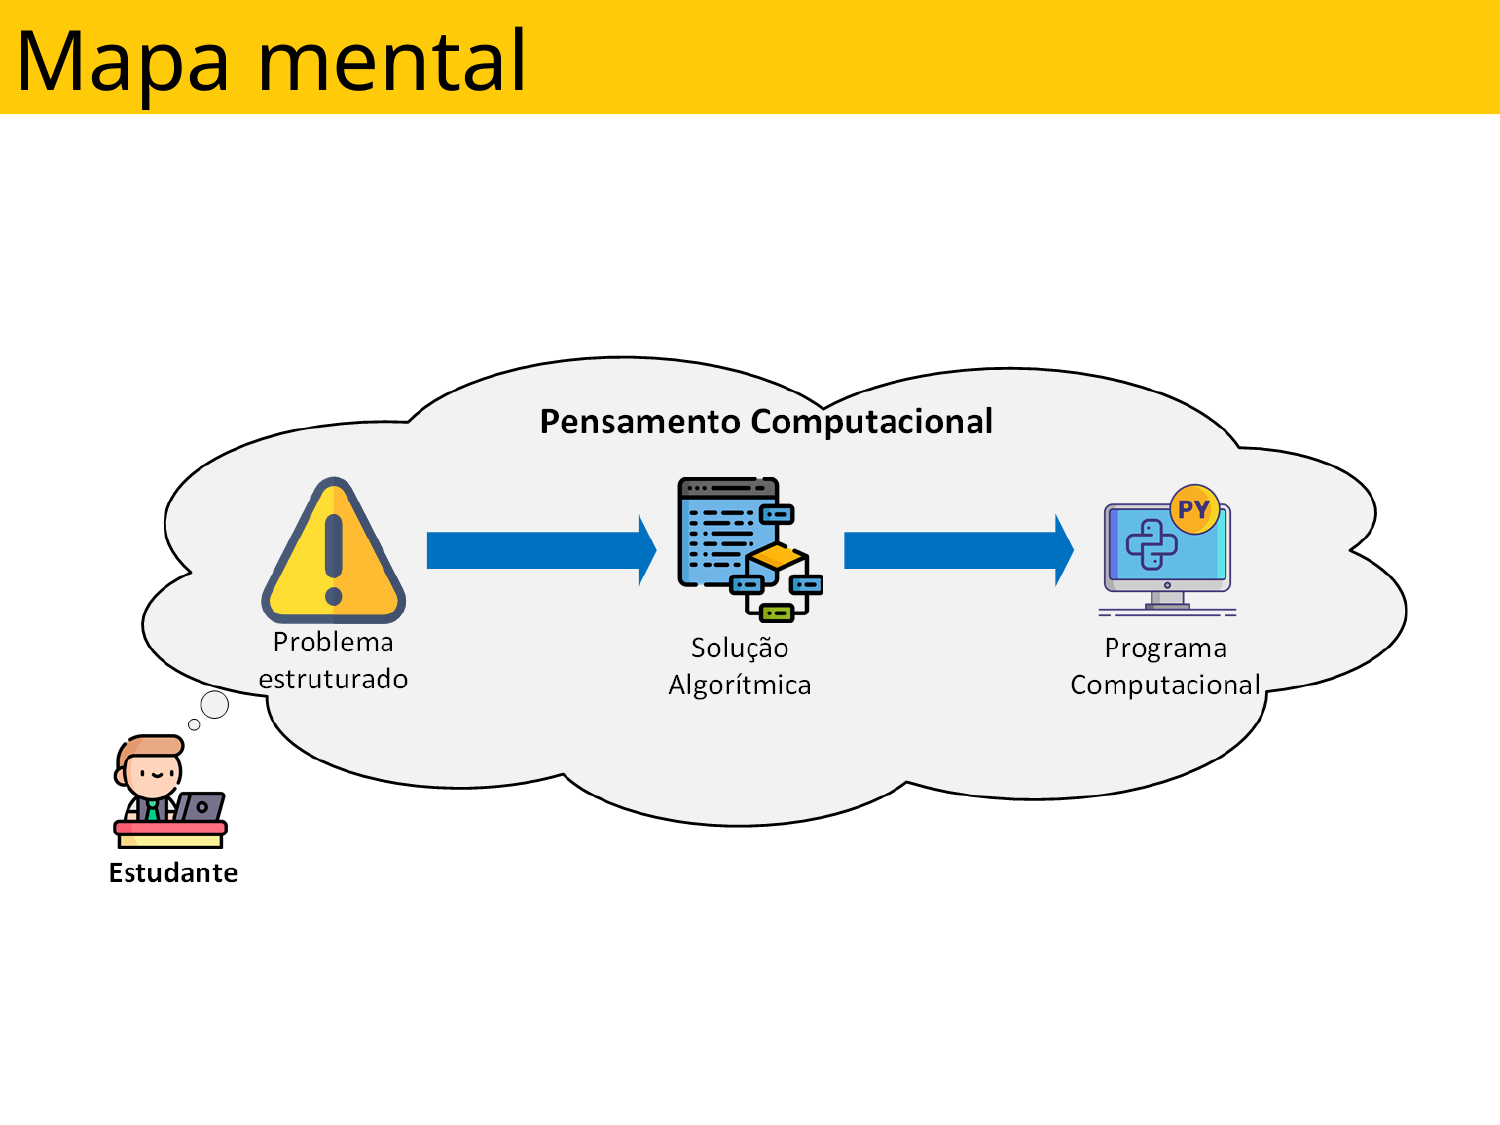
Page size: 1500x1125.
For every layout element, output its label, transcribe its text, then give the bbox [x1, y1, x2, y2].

picture [91, 355, 1408, 906]
text_box Mapa mental [0, 0, 1500, 115]
